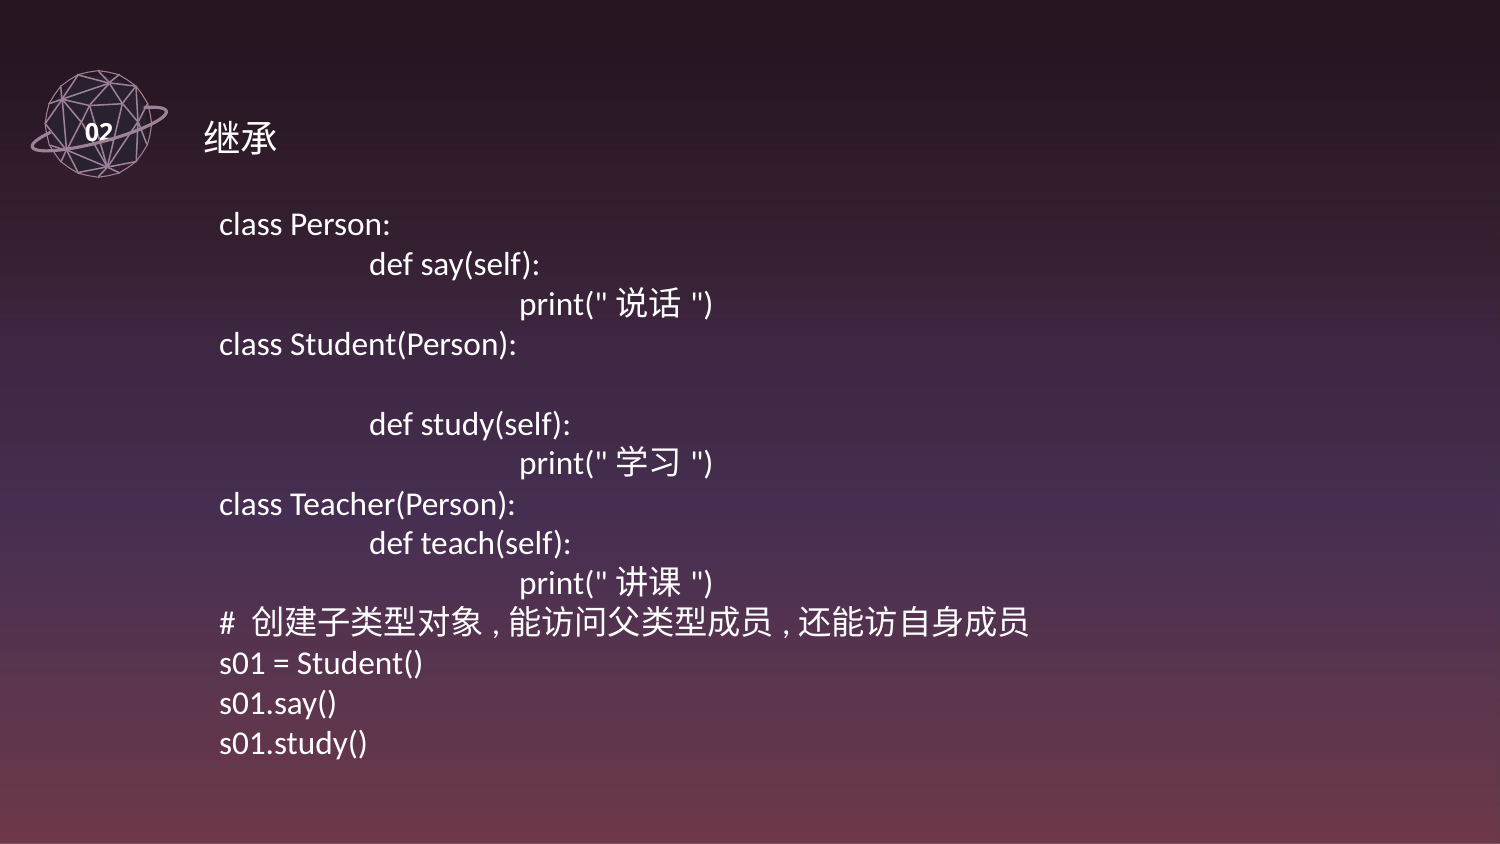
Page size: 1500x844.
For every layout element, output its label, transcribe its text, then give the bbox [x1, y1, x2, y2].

picture [0, 0, 1500, 844]
text_box class Person: def say(self): print("说话") class Student(Person): def study(self): print("学习") class Teacher(Person): def teach(self): print("讲课") # 创建子类型对象,能访问父类型成员,还能访自身成员 s01 = Student() s01.say() s01.study() [204, 194, 1158, 769]
text_box 继承 [176, 84, 516, 167]
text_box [28, 69, 170, 179]
